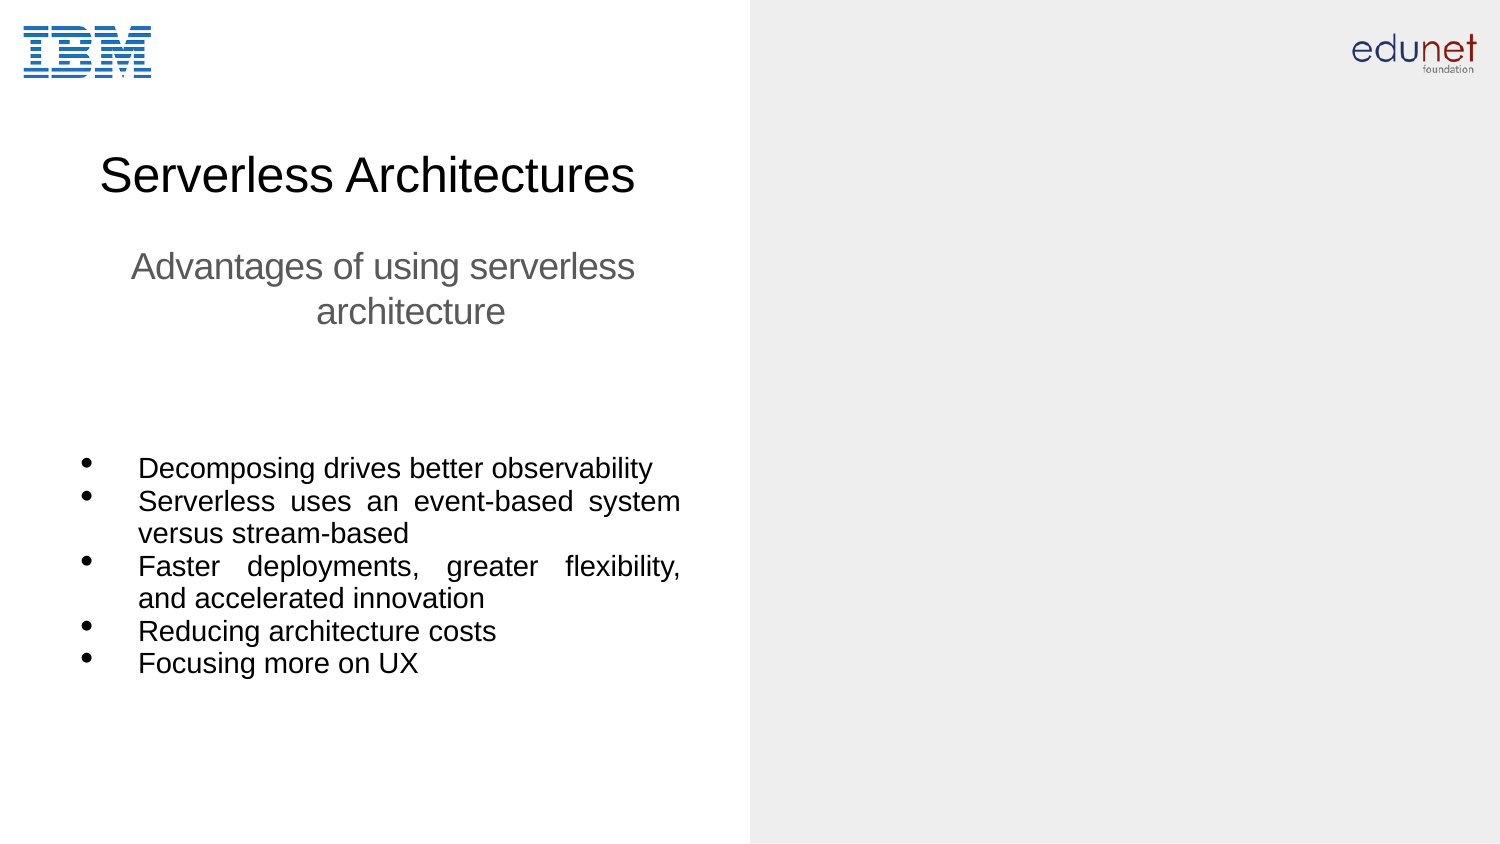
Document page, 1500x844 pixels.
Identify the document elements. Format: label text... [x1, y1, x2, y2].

subtitle Advantages of using serverless architecture [41, 257, 706, 363]
title Serverless Architectures [41, 96, 706, 243]
list Decomposing drives better observability Serverless uses an event-based system versus stream-based Faster deployments, greater flexibility, and accelerated innovation Reducing architecture costs Focusing more on UX [66, 421, 697, 710]
picture [1350, 26, 1480, 78]
picture [23, 26, 151, 78]
